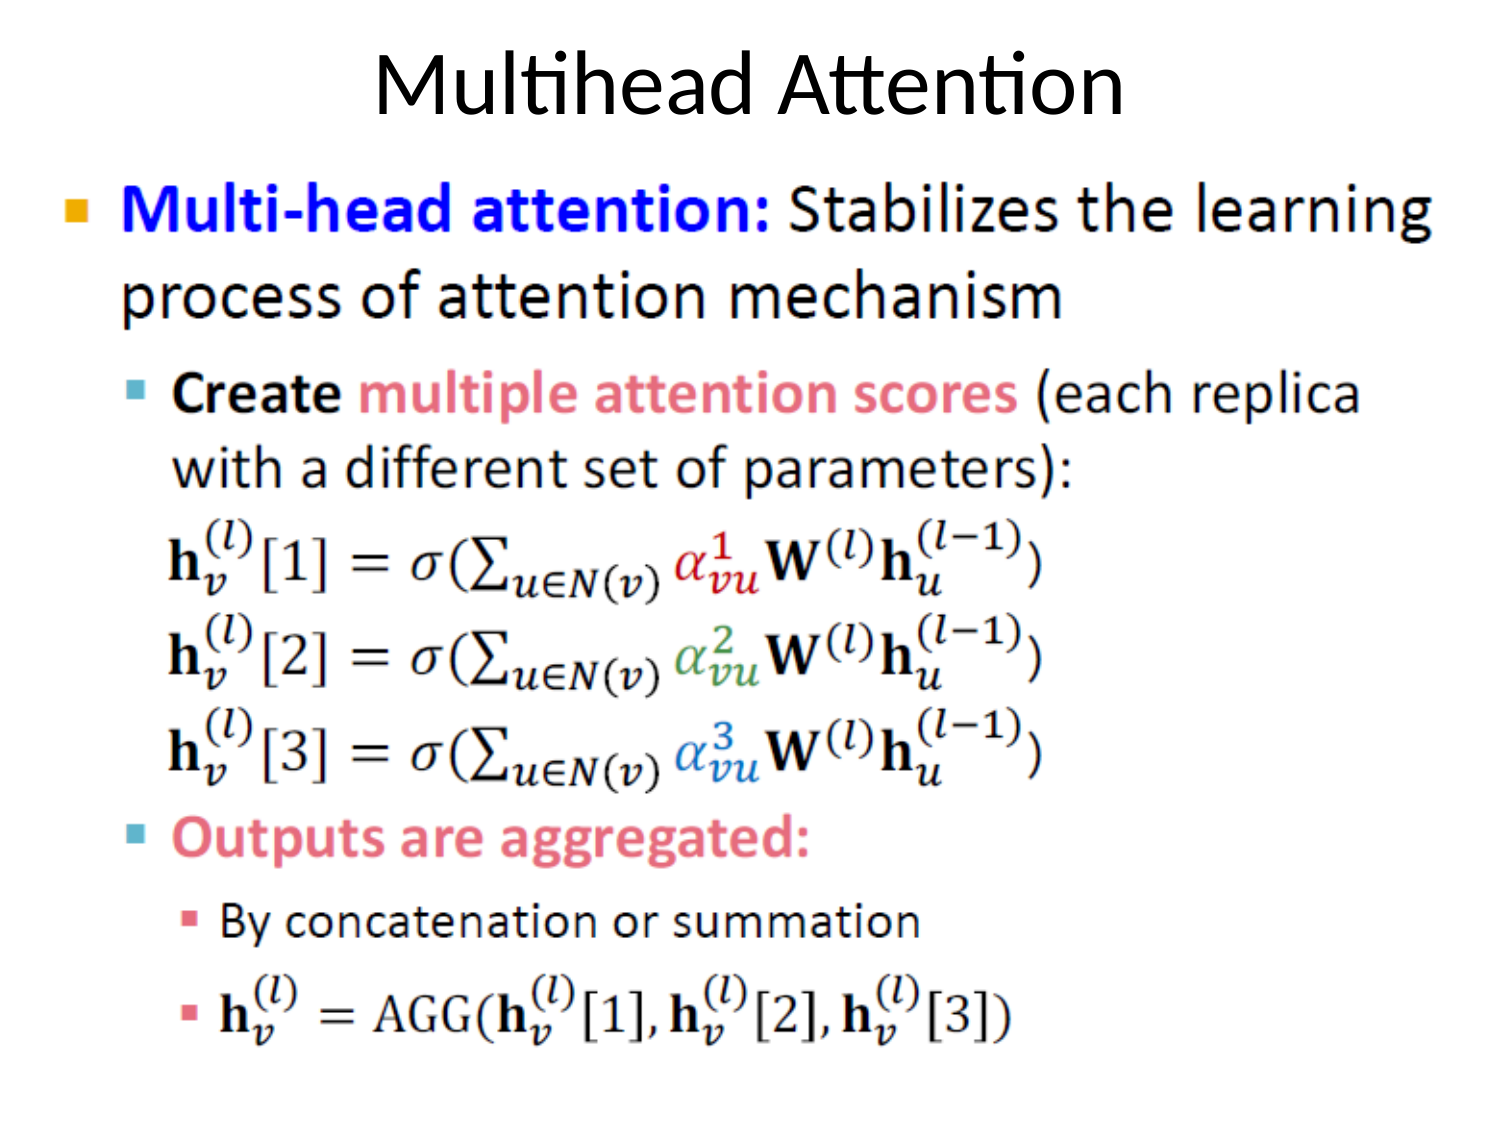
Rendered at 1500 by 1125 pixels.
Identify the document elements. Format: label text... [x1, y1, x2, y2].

title Multihead Attention [75, 12, 1425, 143]
picture [49, 164, 1438, 1063]
